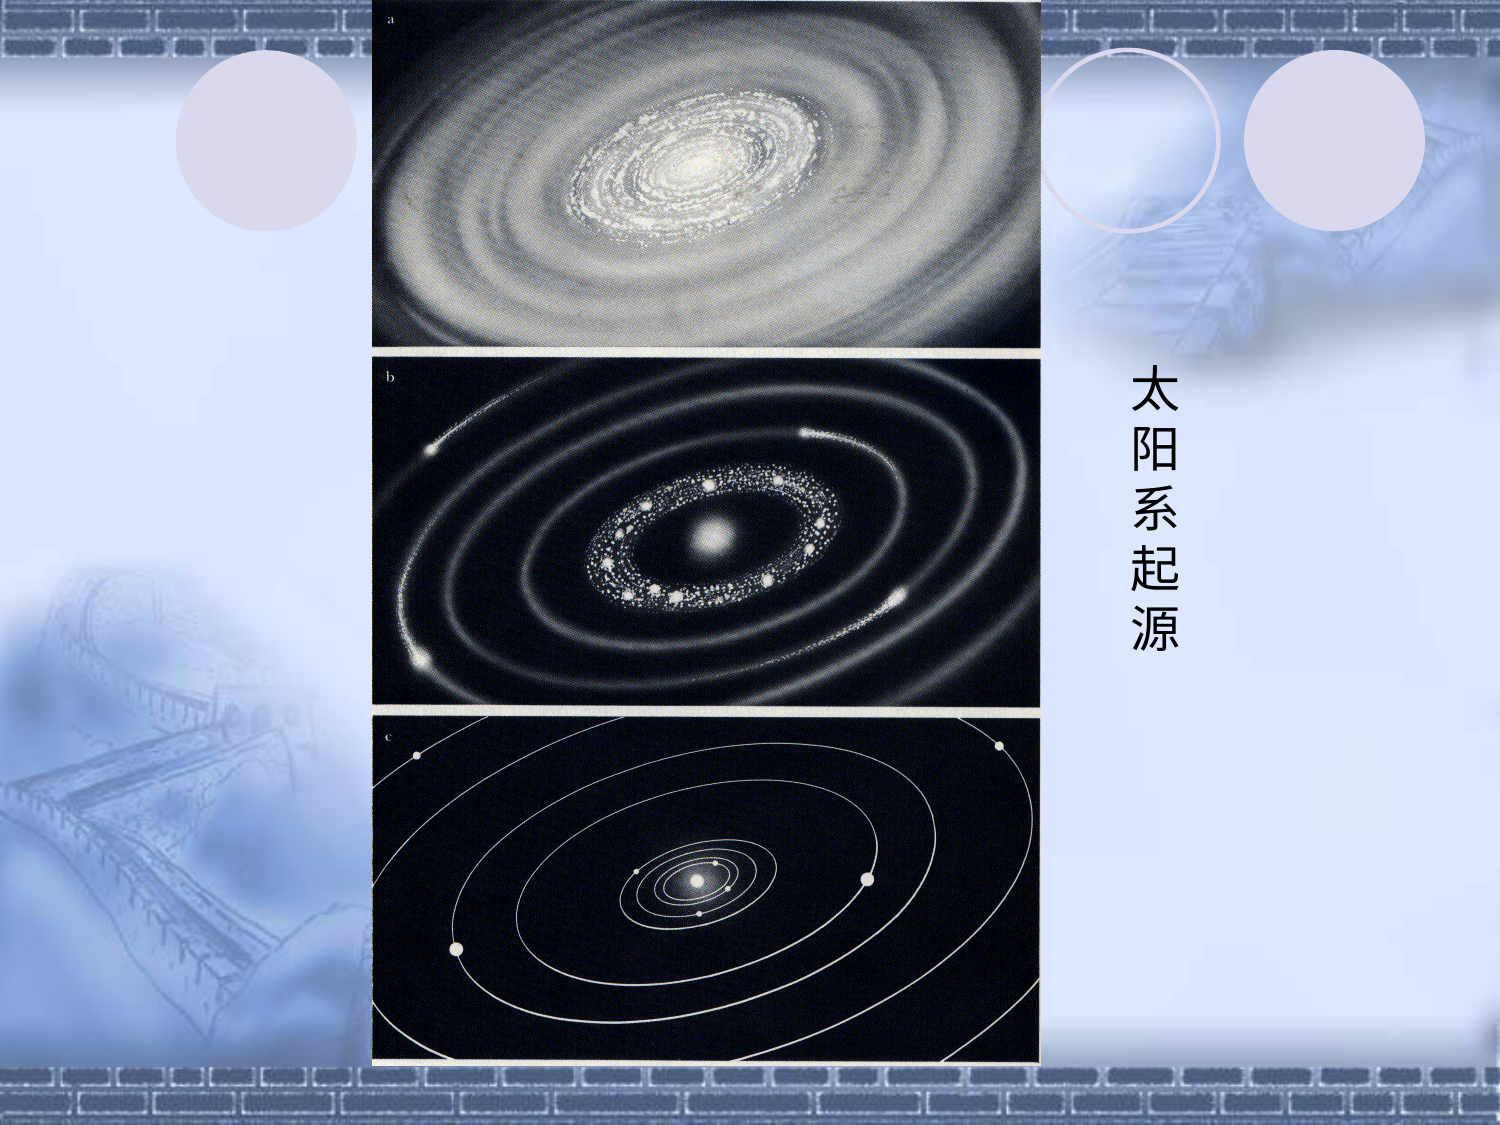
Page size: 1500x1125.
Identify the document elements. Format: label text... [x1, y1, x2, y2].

picture [0, 0, 1500, 1125]
text_box 太阳系起源 [1116, 349, 1223, 665]
